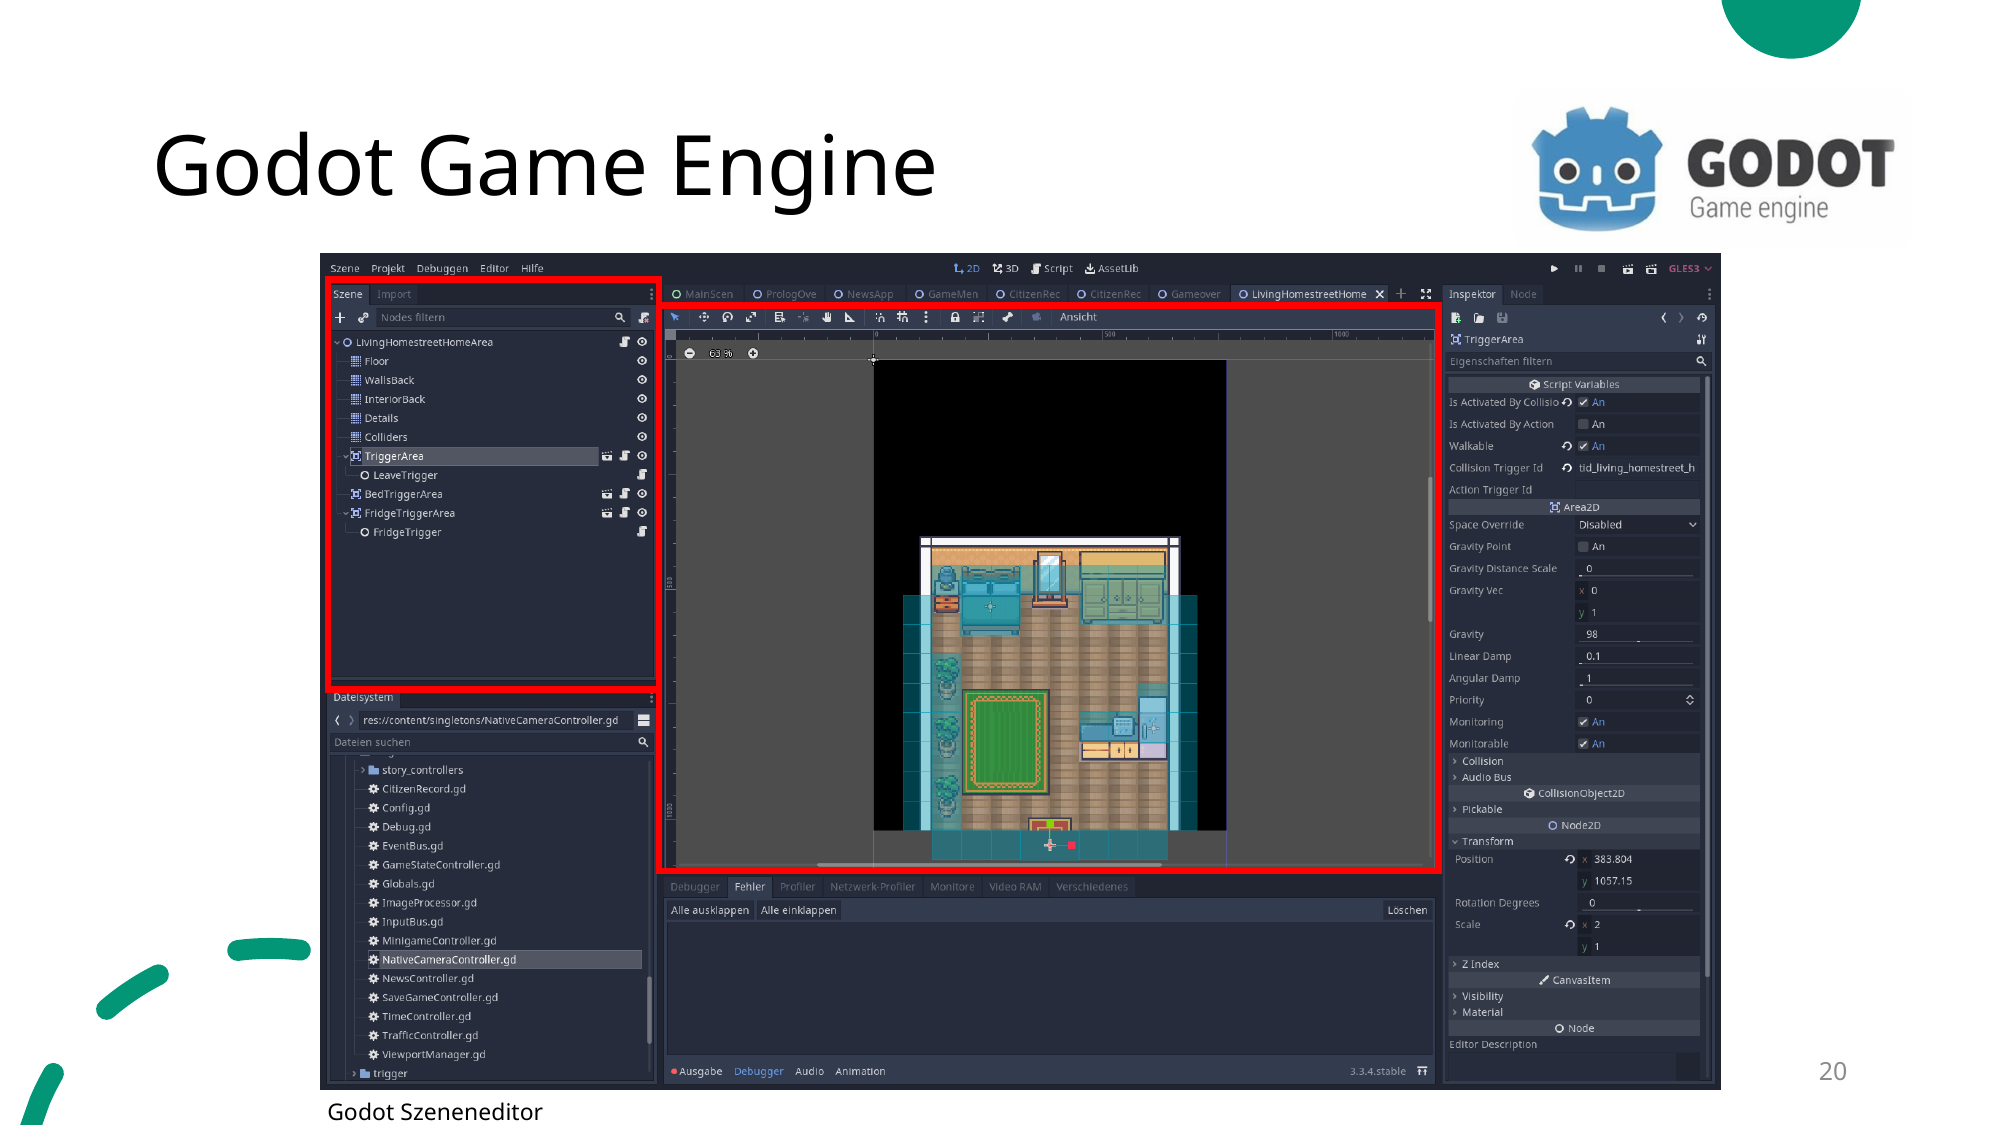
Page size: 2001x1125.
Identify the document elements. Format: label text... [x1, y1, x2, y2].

title Godot Game Engine [137, 59, 1863, 278]
text_box Godot Szeneneditor [312, 1089, 742, 1125]
picture [320, 253, 1721, 1090]
picture [1512, 87, 1913, 250]
slide_number 20 [1412, 1042, 1863, 1103]
